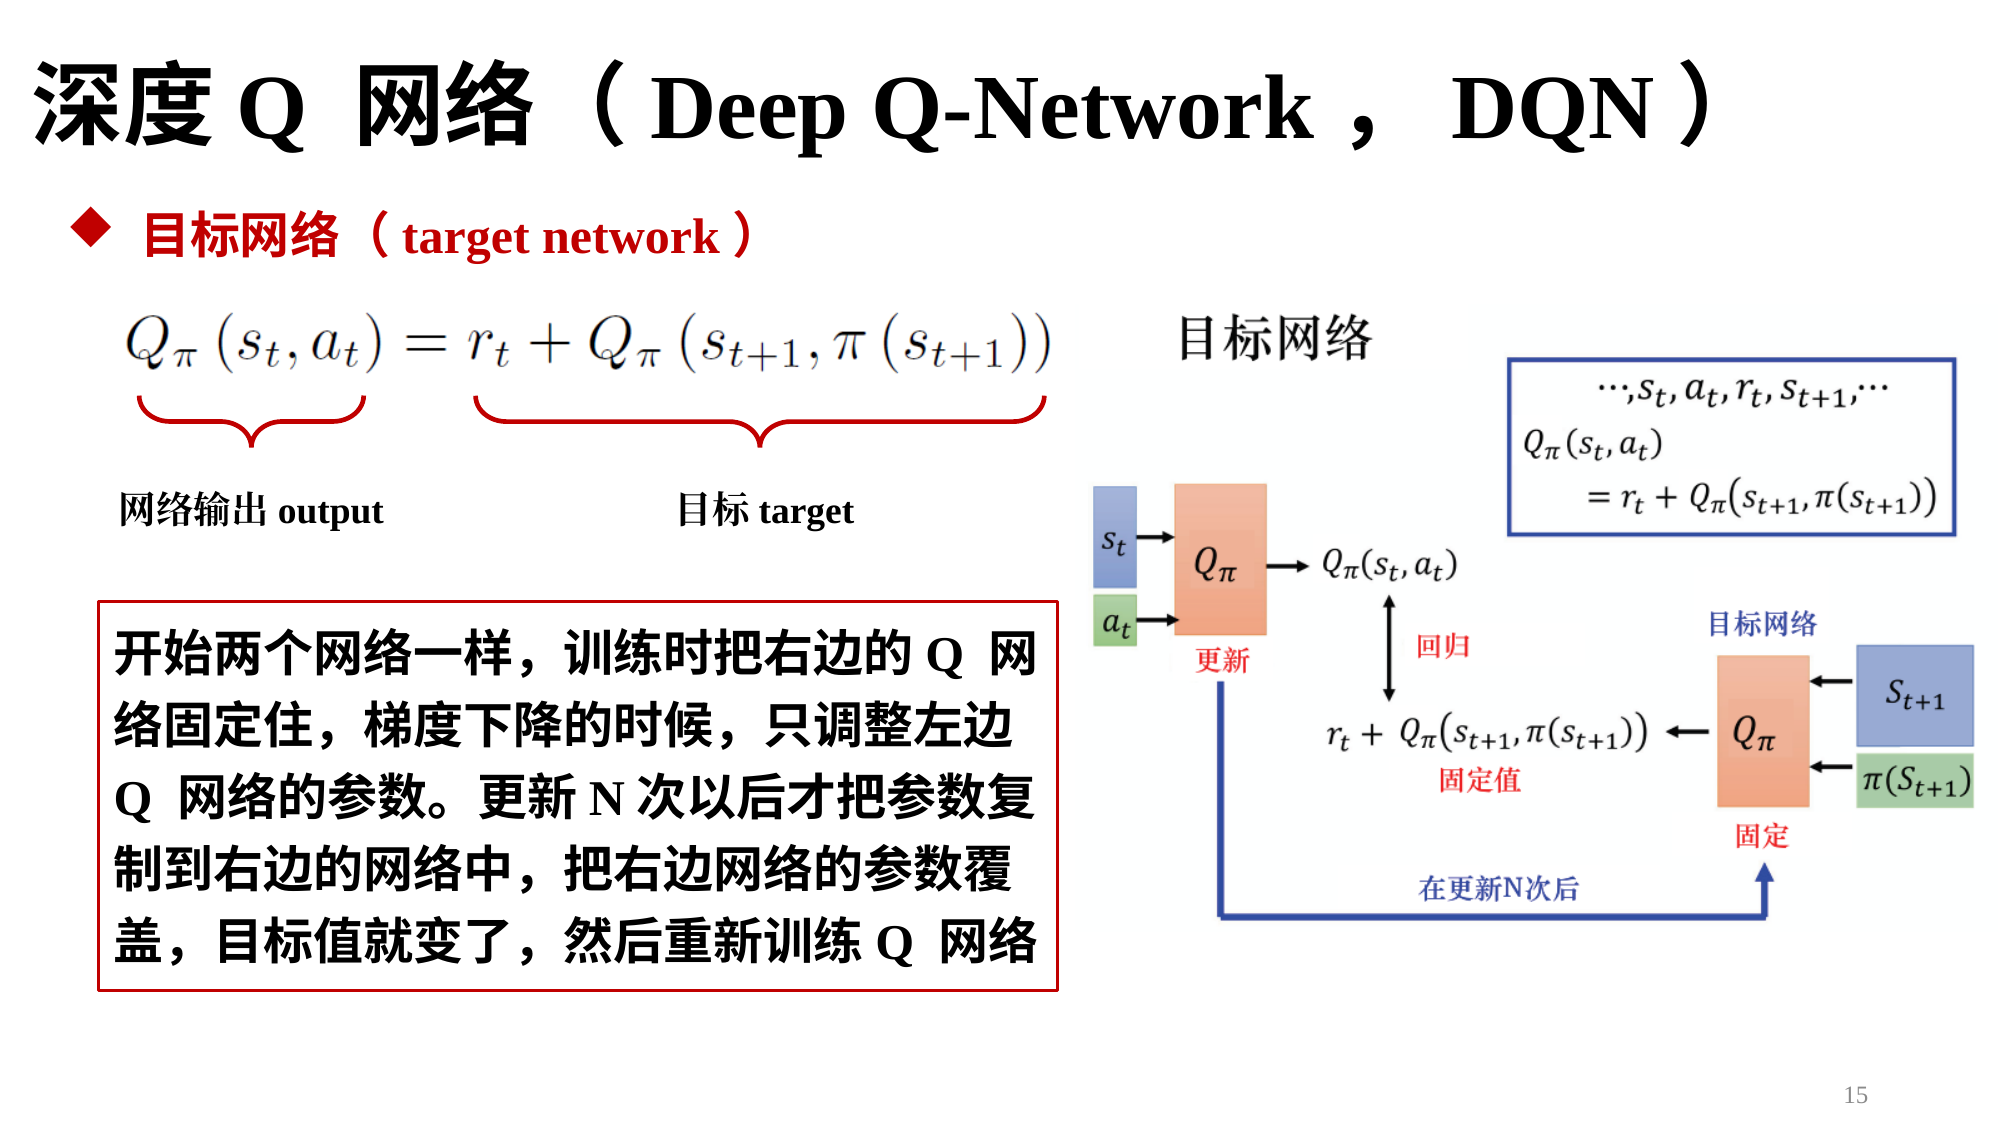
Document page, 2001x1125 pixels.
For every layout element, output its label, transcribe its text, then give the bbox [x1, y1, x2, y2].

text_box 深度Q 网络（Deep Q-Network，DQN） [16, 0, 1965, 218]
text_box 网络输出output [104, 478, 399, 539]
text_box 目标target [659, 478, 870, 539]
text_box [475, 396, 1012, 448]
text_box 开始两个网络一样，训练时把右边的Q 网络固定住，梯度下降的时候，只调整左边Q 网络的参数。更新N次以后才把参数复制到右边的网络中，把右边网络的参数覆盖，目标值就变了，然后重新训练Q 网络 [98, 601, 1058, 991]
text_box [1433, 1063, 1884, 1124]
text_box 目标网络（target network） [51, 218, 1882, 272]
picture [108, 281, 2000, 932]
text_box [138, 396, 365, 448]
